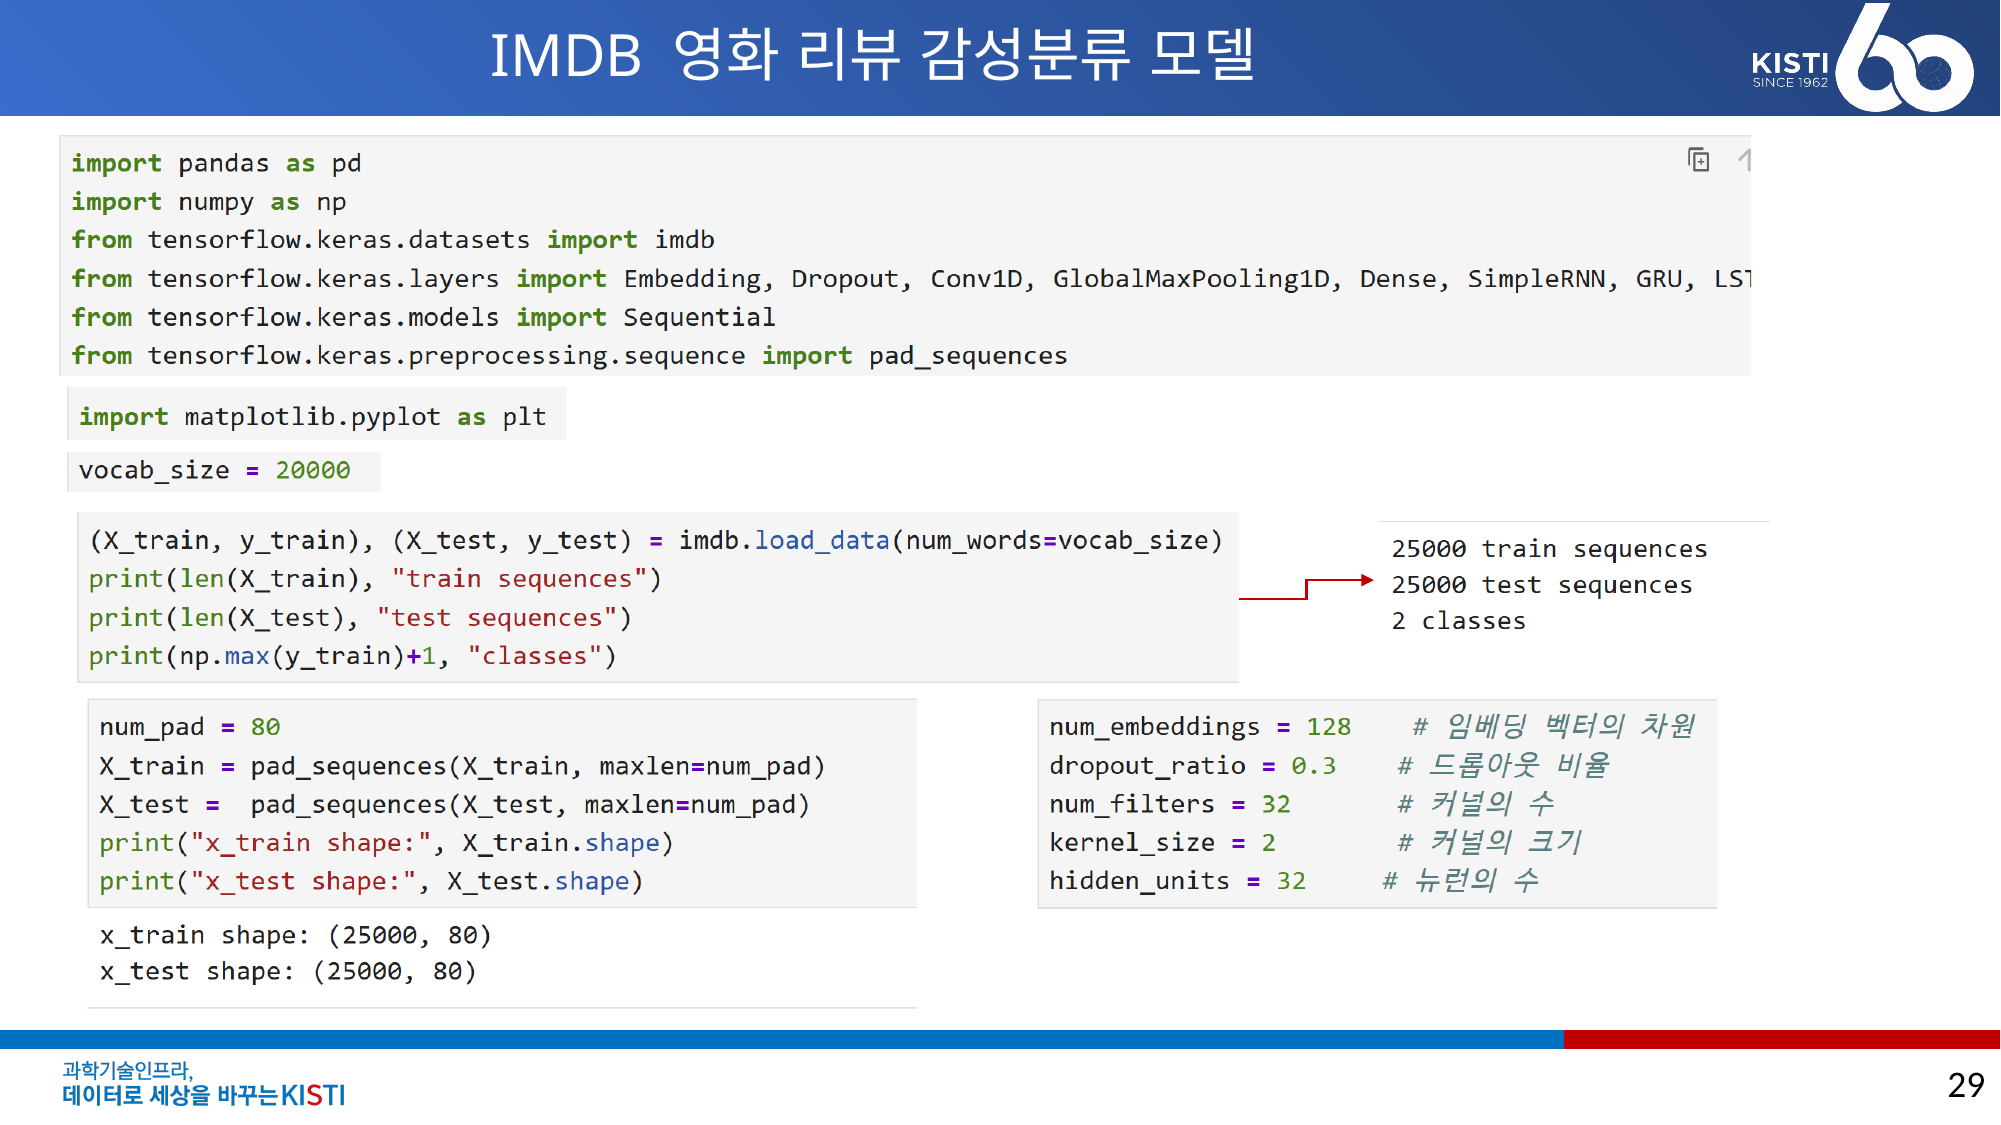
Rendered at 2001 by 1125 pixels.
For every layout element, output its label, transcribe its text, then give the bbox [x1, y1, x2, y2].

picture [1753, 3, 1974, 112]
title IMDB 영화 리뷰 감성분류 모델 [53, 1, 1728, 114]
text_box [52, 129, 1771, 1009]
slide_number 29 [1647, 1053, 2000, 1113]
picture [63, 1061, 344, 1106]
